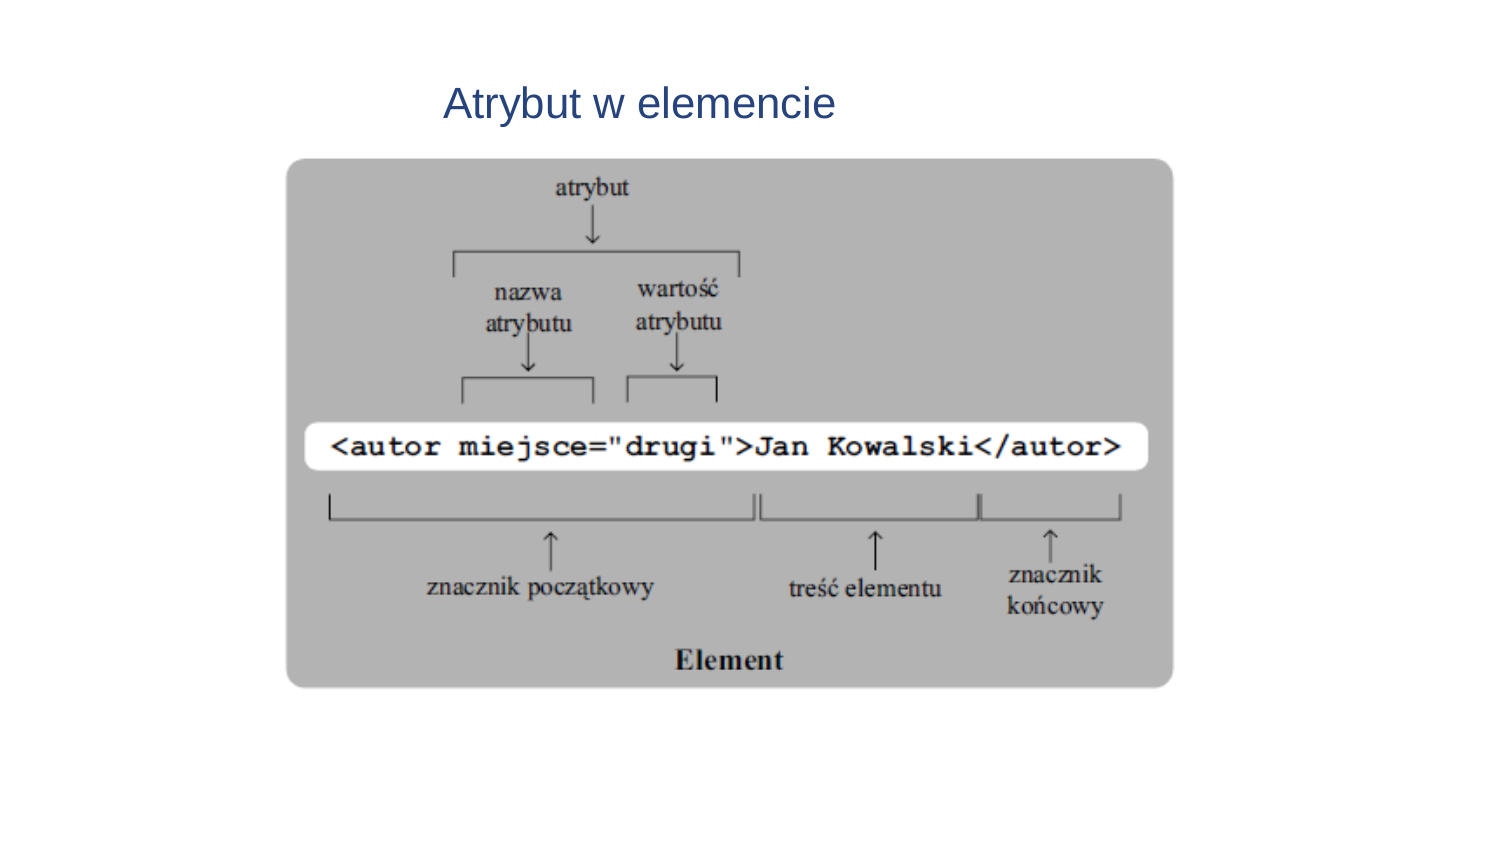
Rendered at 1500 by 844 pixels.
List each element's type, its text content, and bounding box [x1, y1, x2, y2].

text_box Atrybut w elemencie [428, 67, 1123, 130]
picture [235, 131, 1265, 714]
